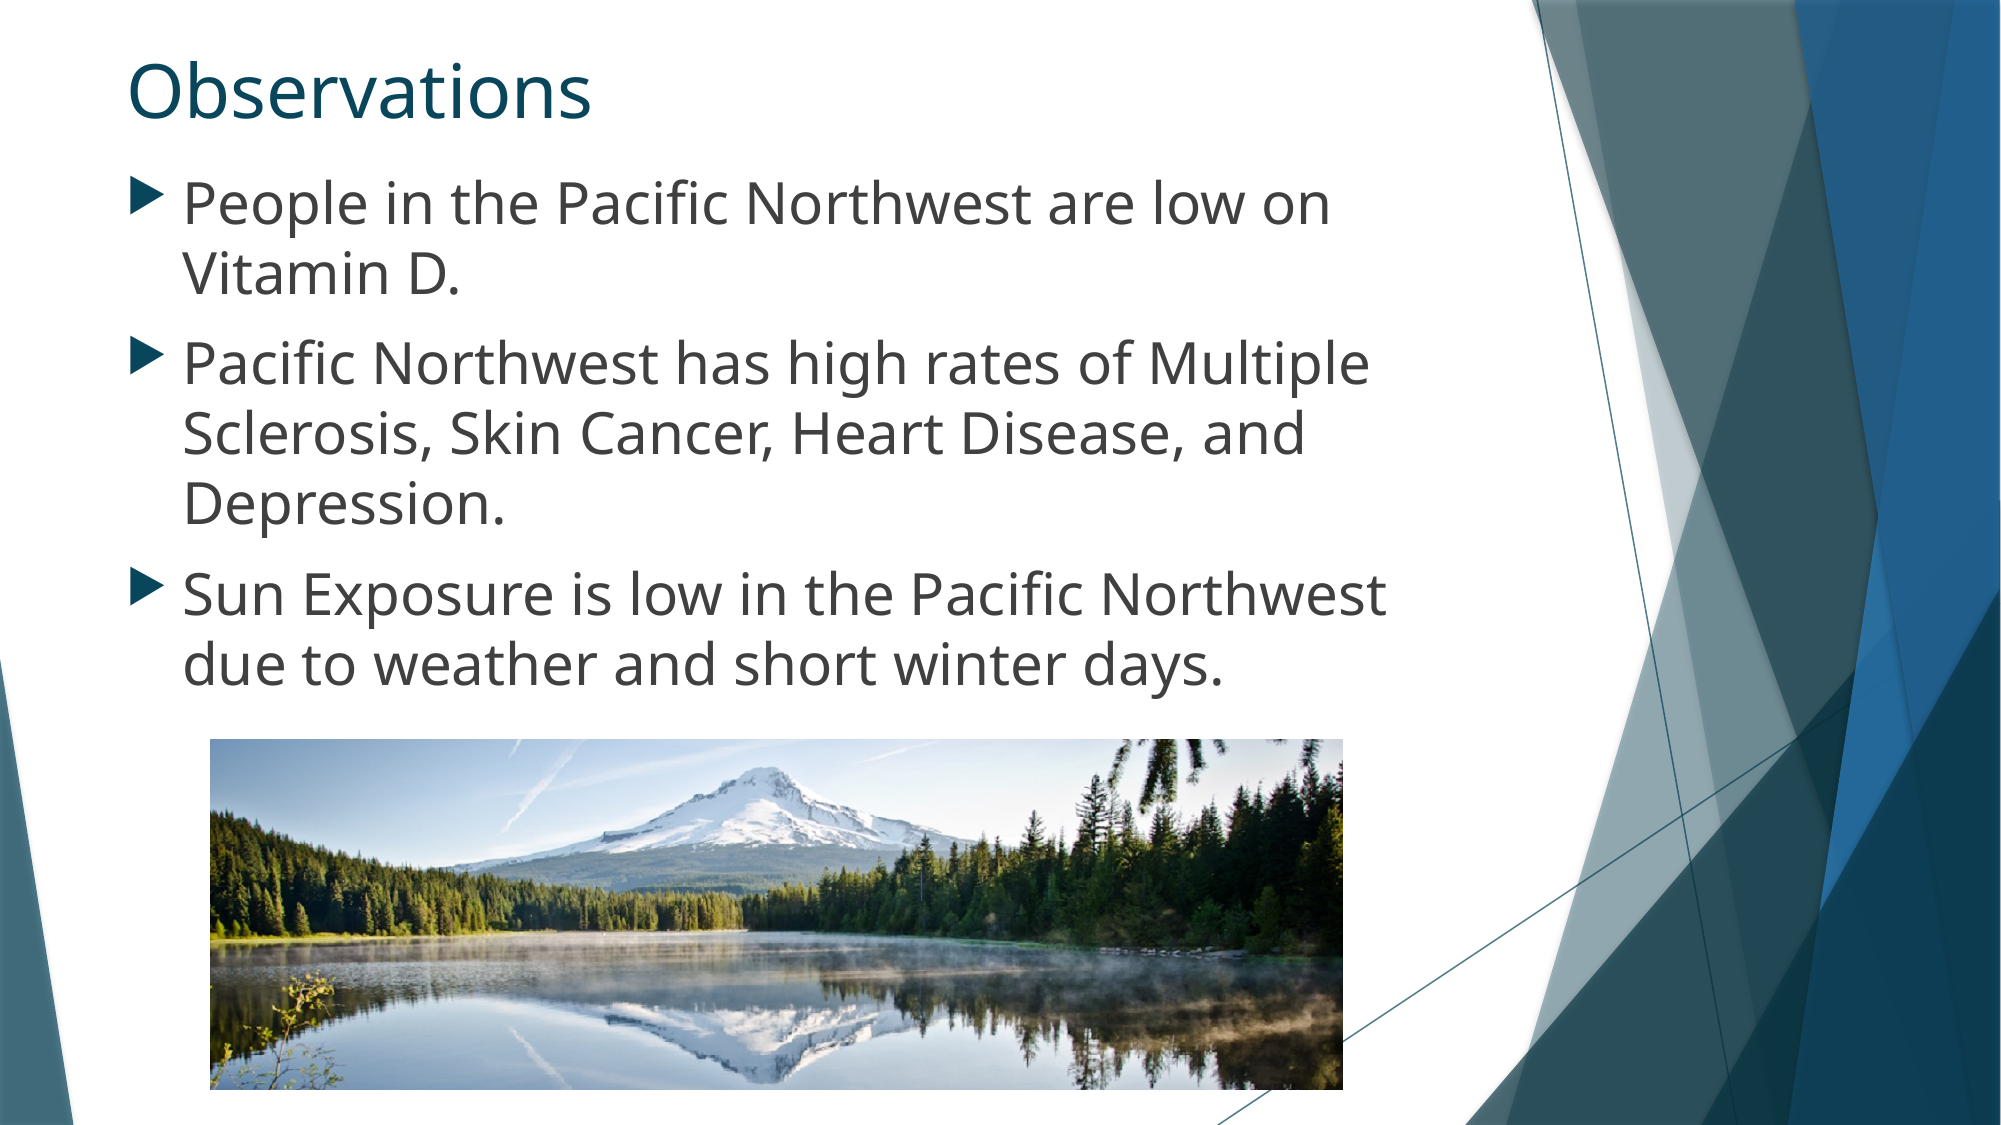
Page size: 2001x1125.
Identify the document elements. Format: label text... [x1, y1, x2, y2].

picture [209, 738, 1343, 1090]
title Observations [111, 35, 1522, 158]
list People in the Pacific Northwest are low on Vitamin D. Pacific Northwest has high rates of Multiple Sclerosis, Skin Cancer, Heart Disease, and Depression. Sun Exposure is low in the Pacific Northwest due to weather and short winter days. [111, 158, 1522, 927]
